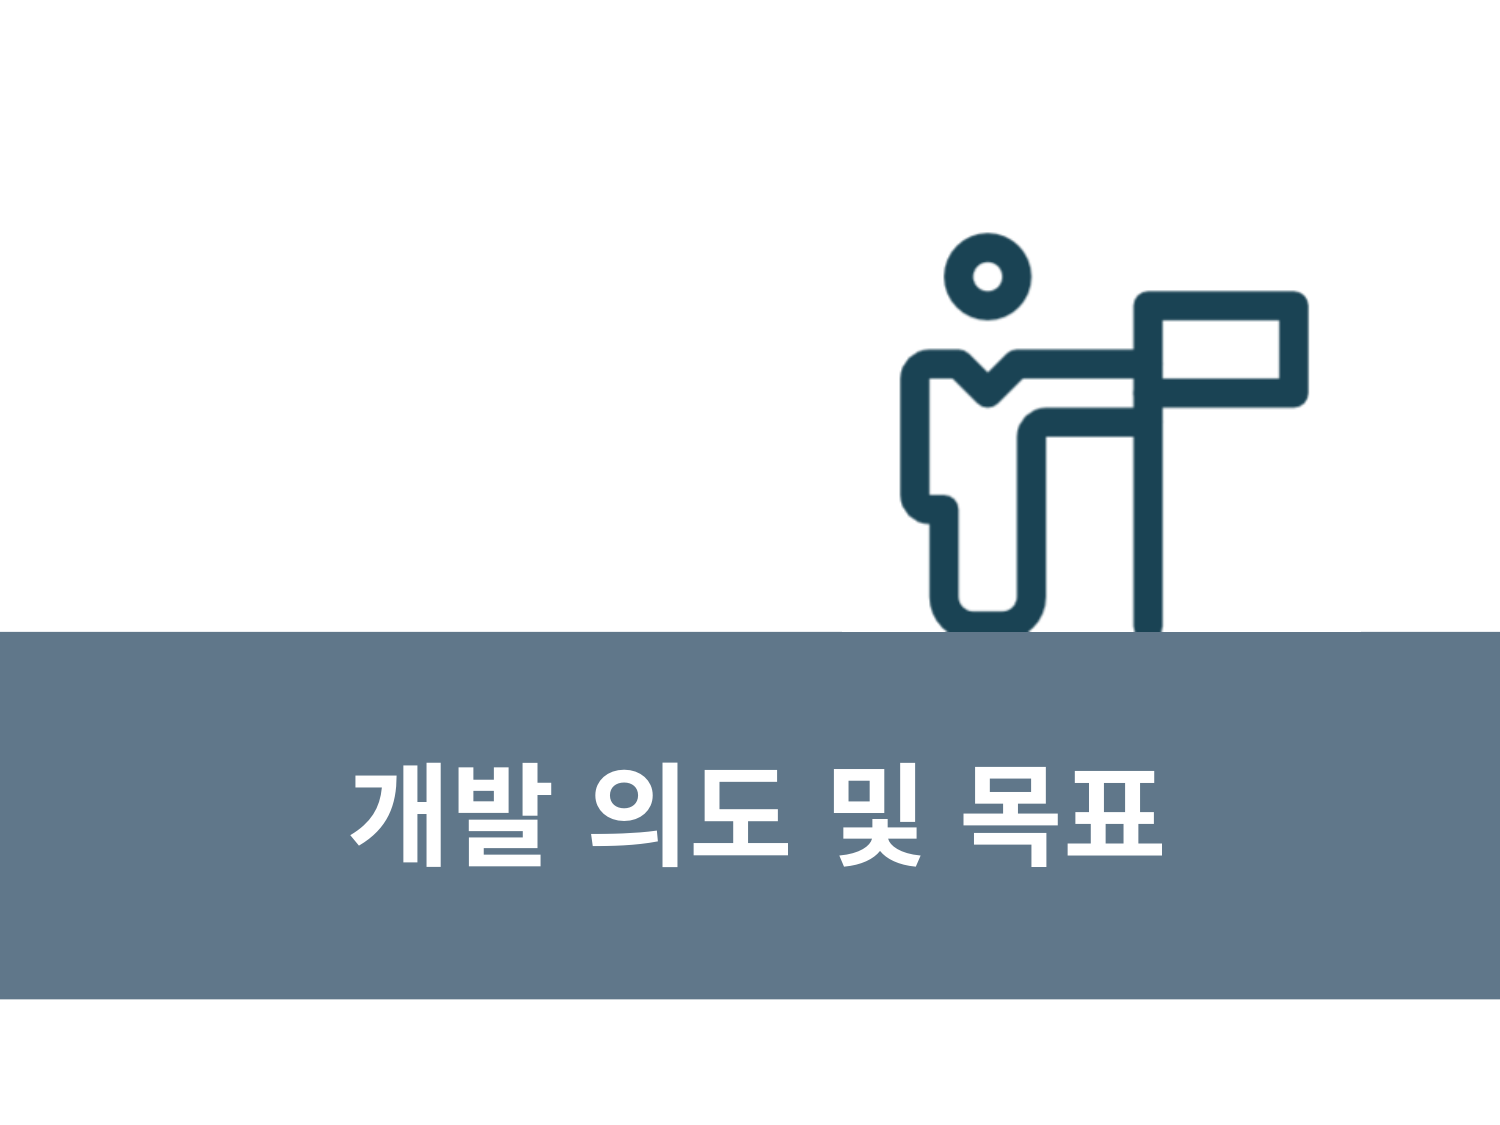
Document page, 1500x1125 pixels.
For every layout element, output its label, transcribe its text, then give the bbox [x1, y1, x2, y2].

picture [842, 203, 1361, 632]
text_box 개발 의도 및 목표 [0, 631, 1500, 1000]
